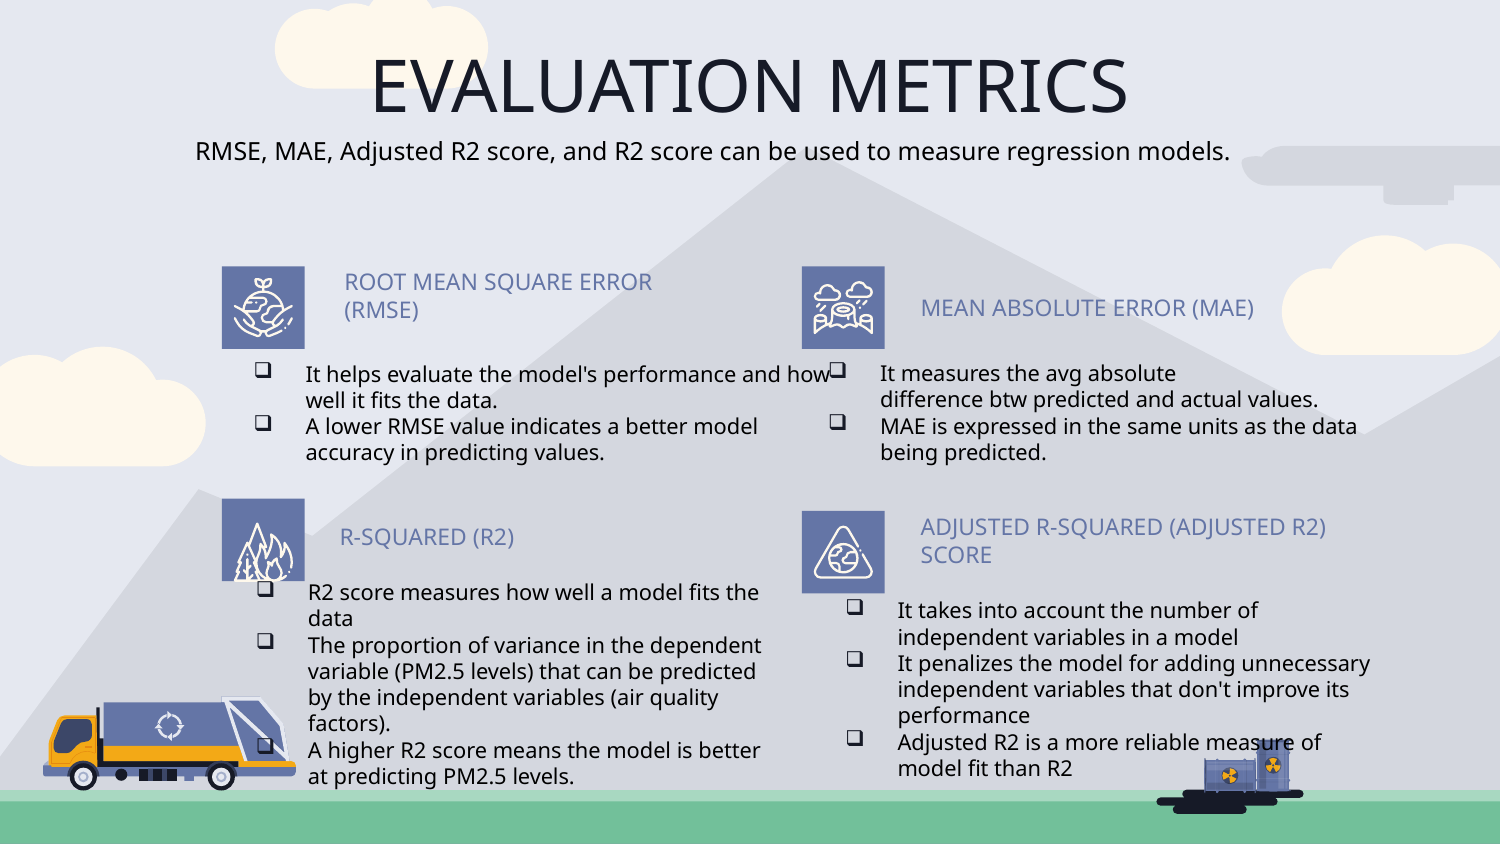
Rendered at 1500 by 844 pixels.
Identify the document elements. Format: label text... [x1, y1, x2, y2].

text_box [813, 280, 874, 335]
subtitle It helps evaluate the model's performance and how well it fits the data. A lower RMSE value indicates a better model accuracy in predicting values. [215, 310, 801, 394]
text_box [233, 277, 294, 338]
title R-SQUARED (R2) [324, 474, 694, 563]
text_box [1292, 789, 1304, 798]
title ROOT MEAN SQUARE ERROR (RMSE) [329, 247, 699, 310]
text_box RMSE, MAE, Adjusted R2 score, and R2 score can be used to measure regression models. [180, 127, 1364, 208]
title MEAN ABSOLUTE ERROR (MAE) [905, 245, 1275, 318]
subtitle R2 score measures how well a model fits the data The proportion of variance in the dependent variable (PM2.5 levels) that can be predicted by the independent variables (air quality factors). A higher R2 score means the model is better at predicting PM2.5 levels. [218, 563, 783, 661]
text_box [801, 510, 885, 594]
text_box [1156, 789, 1278, 814]
text_box [221, 498, 305, 563]
text_box [801, 266, 885, 349]
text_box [1203, 757, 1257, 794]
title EVALUATION METRICS [118, 24, 1382, 136]
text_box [813, 525, 874, 579]
text_box [1281, 235, 1500, 355]
text_box [0, 346, 206, 467]
title ADJUSTED R-SQUARED (ADJUSTED R2) SCORE [905, 491, 1414, 583]
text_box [233, 522, 294, 582]
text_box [42, 696, 297, 791]
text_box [1255, 739, 1291, 792]
subtitle It measures the avg absolute difference btw predicted and actual values. MAE is expressed in the same units as the data being predicted. [790, 318, 1390, 402]
text_box [221, 266, 305, 349]
subtitle It takes into account the number of independent variables in a model It penalizes the model for adding unnecessary independent variables that don't improve its performance Adjusted R2 is a more reliable measure of model fit than R2 [807, 582, 1389, 665]
